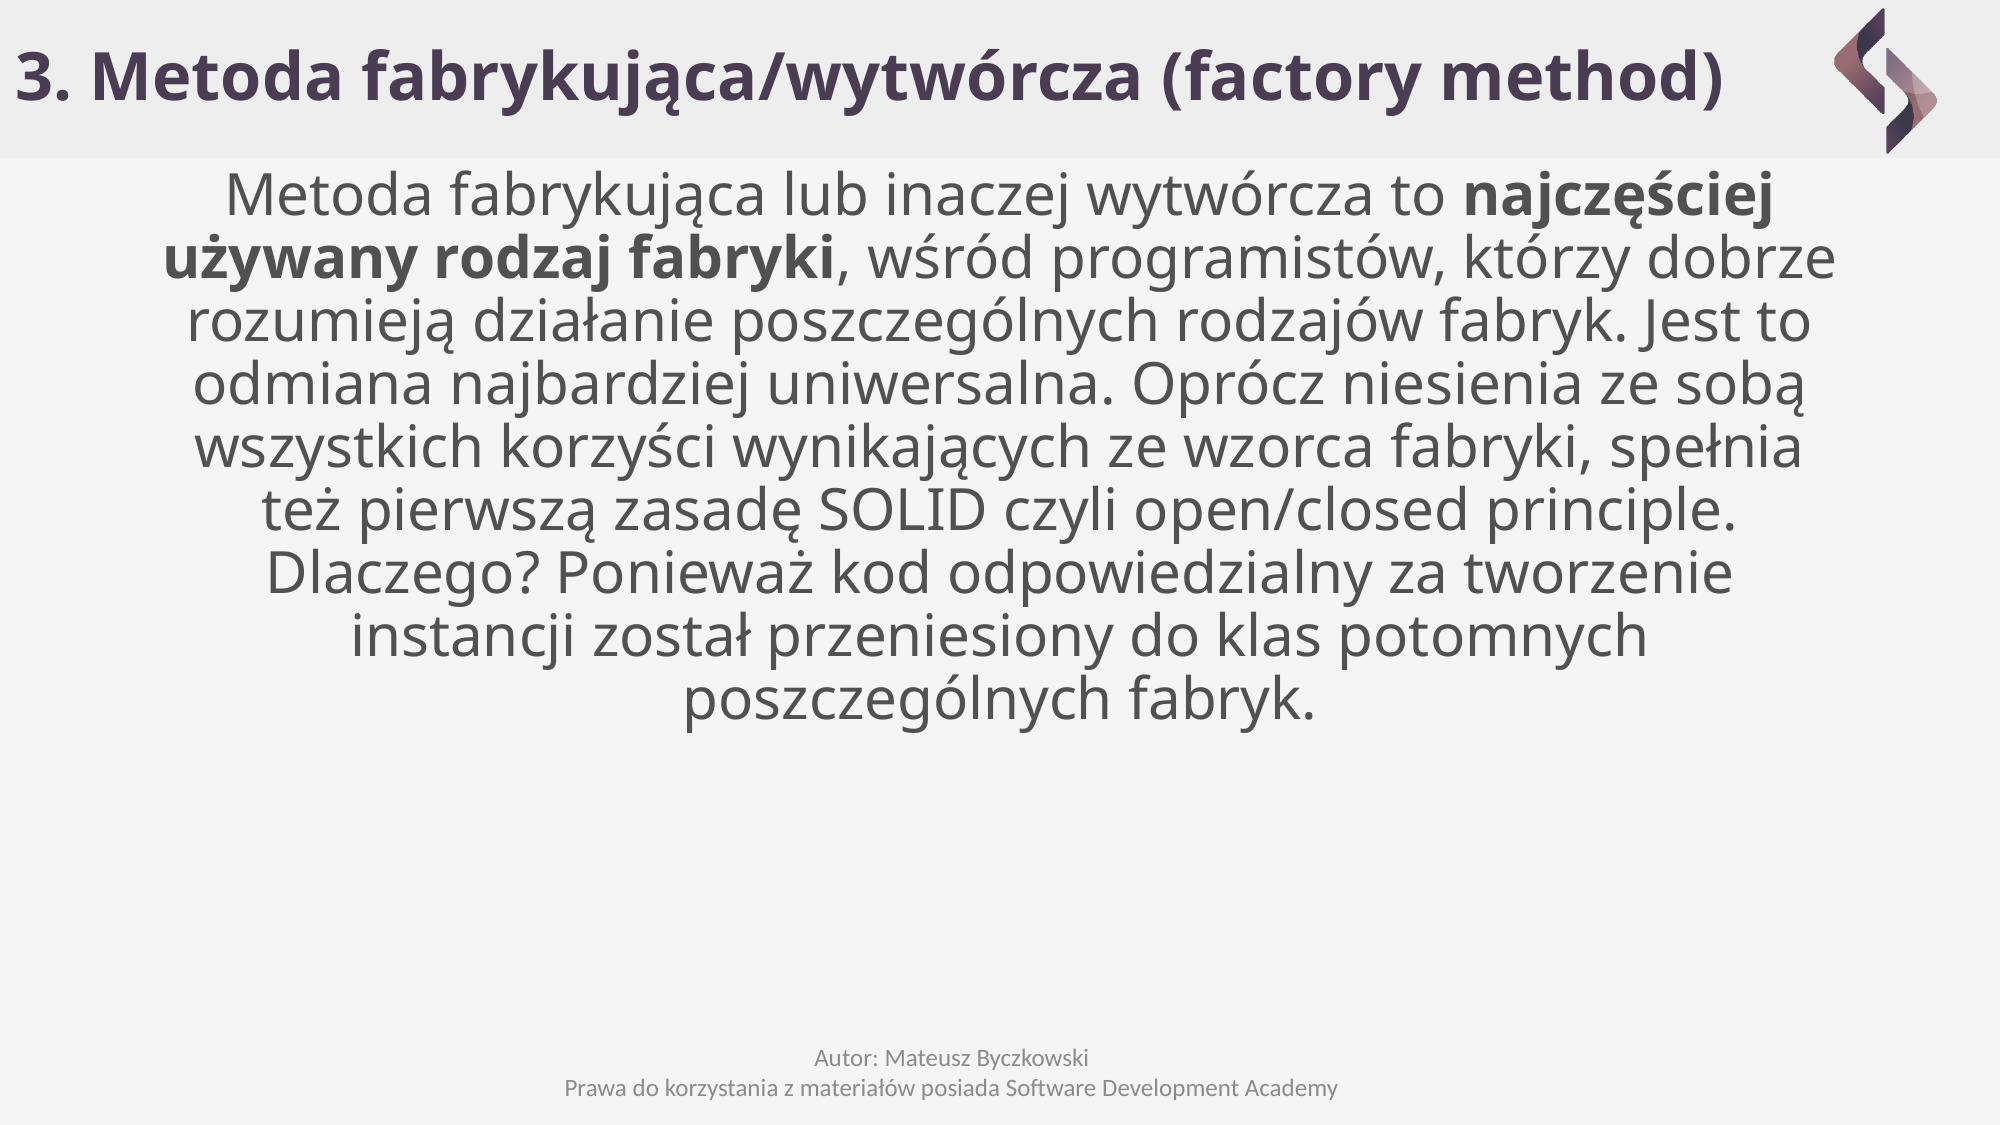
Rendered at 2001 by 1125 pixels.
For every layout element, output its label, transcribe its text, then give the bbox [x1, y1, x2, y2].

title 3. Metoda fabrykująca/wytwórcza (factory method) [0, 0, 1788, 158]
text_box Autor: Mateusz Byczkowski Prawa do korzystania z materiałów posiada Software Development Academy [495, 1041, 1409, 1102]
picture [1788, 0, 2001, 166]
list Metoda fabrykująca lub inaczej wytwórcza to najczęściej używany rodzaj fabryki, wśród programistów, którzy dobrze rozumieją działanie poszczególnych rodzajów fabryk. Jest to odmiana najbardziej uniwersalna. Oprócz niesienia ze sobą wszystkich korzyści wynikających ze wzorca fabryki, spełnia też pierwszą zasadę SOLID czyli open/closed principle. Dlaczego? Ponieważ kod odpowiedzialny za tworzenie instancji został przeniesiony do klas potomnych poszczególnych fabryk. [137, 157, 1863, 1030]
